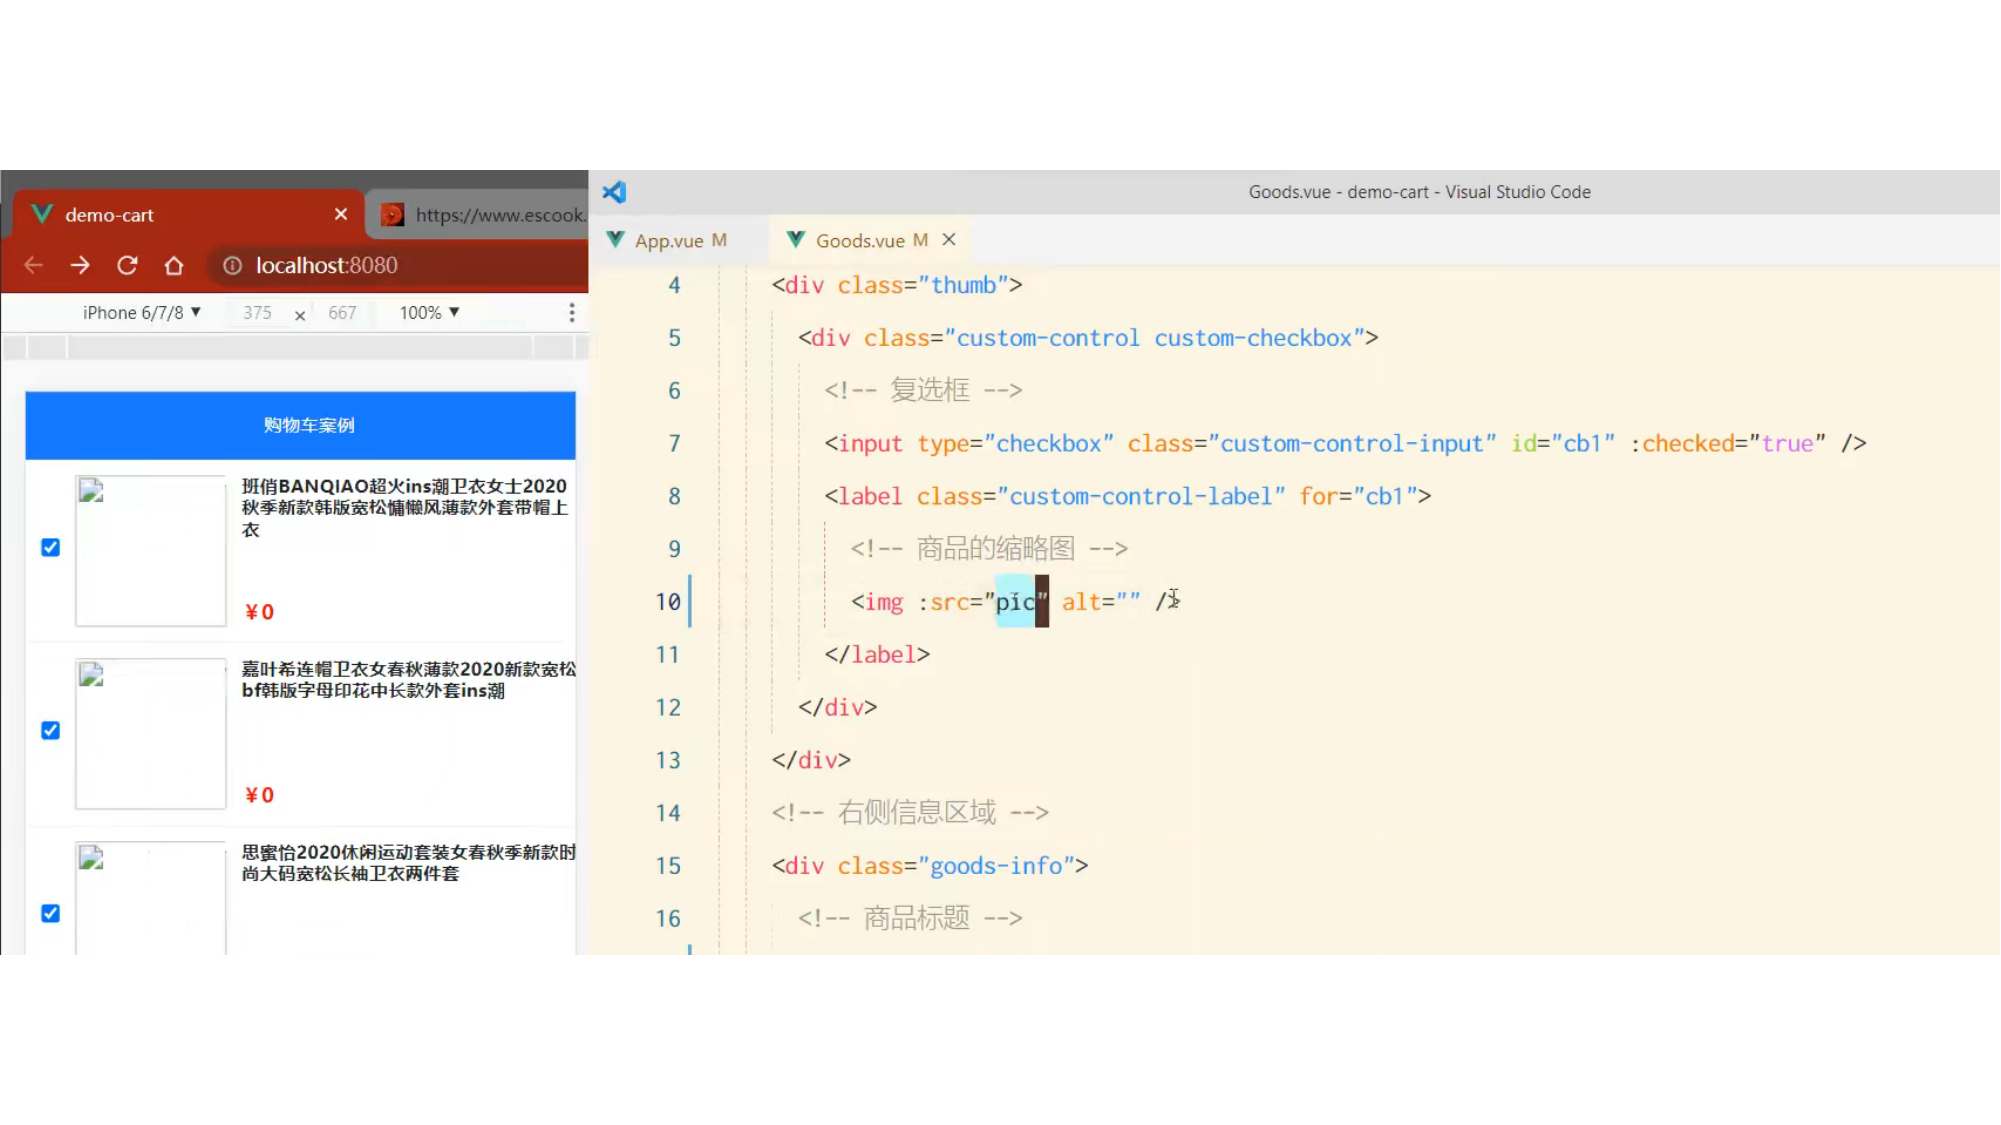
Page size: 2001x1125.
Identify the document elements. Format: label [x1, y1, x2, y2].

picture [0, 170, 2000, 955]
